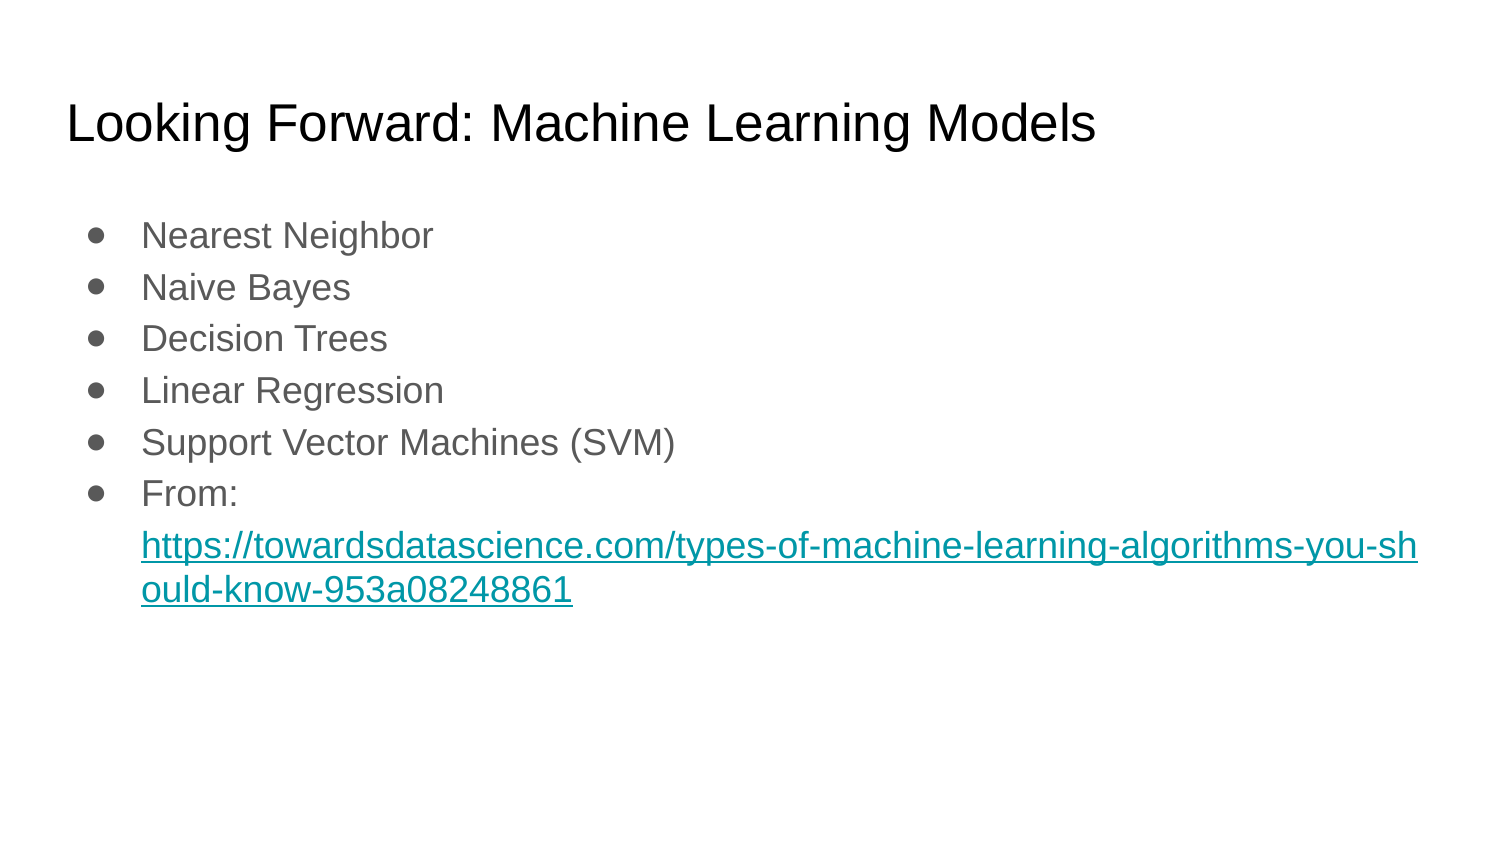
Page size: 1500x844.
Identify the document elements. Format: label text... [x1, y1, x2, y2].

title Looking Forward: Machine Learning Models [51, 72, 1449, 167]
list Nearest Neighbor Naive Bayes Decision Trees Linear Regression Support Vector Machines (SVM) From: https://towardsdatascience.com/types-of-machine-learning-algorithms-you-should-know-953a08248861 [51, 189, 1449, 750]
